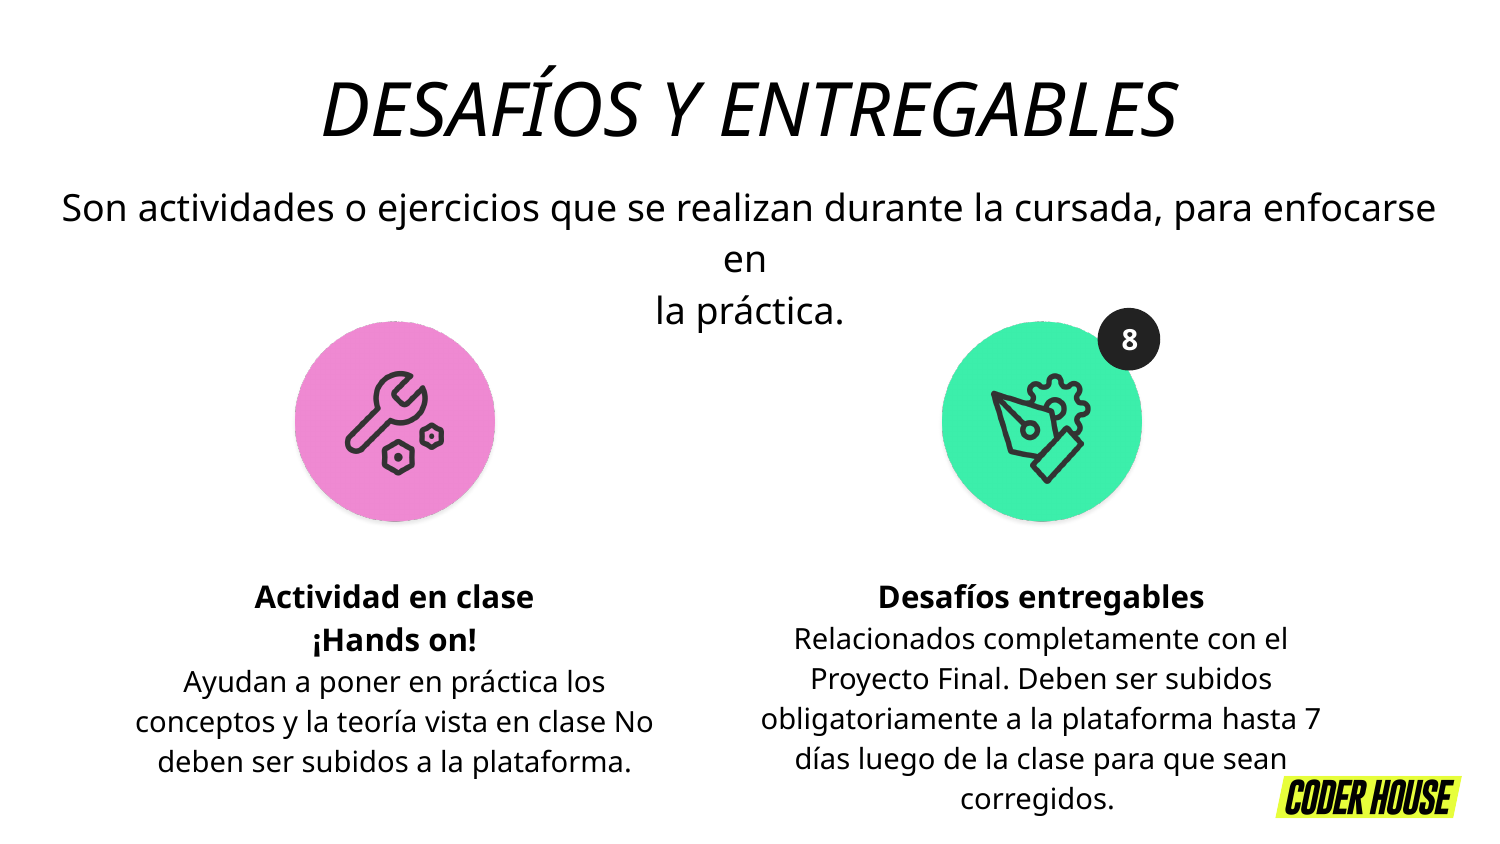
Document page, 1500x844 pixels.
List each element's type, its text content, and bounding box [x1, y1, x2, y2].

text_box Actividad en clase ¡Hands on! Ayudan a poner en práctica los conceptos y la teoría vista en clase No deben ser subidos a la plataforma. [95, 556, 695, 710]
picture [1271, 769, 1467, 825]
picture [927, 307, 1155, 535]
text_box Son actividades o ejercicios que se realizan durante la cursada, para enfocarse en la práctica. [33, 161, 1466, 281]
picture [281, 307, 509, 535]
text_box DESAFÍOS Y ENTREGABLES [229, 25, 1271, 188]
text_box Desafíos entregables Relacionados completamente con el Proyecto Final. Deben ser subidos obligatoriamente a la plataforma hasta 7 días luego de la clase para que sean corregidos. [741, 556, 1341, 710]
